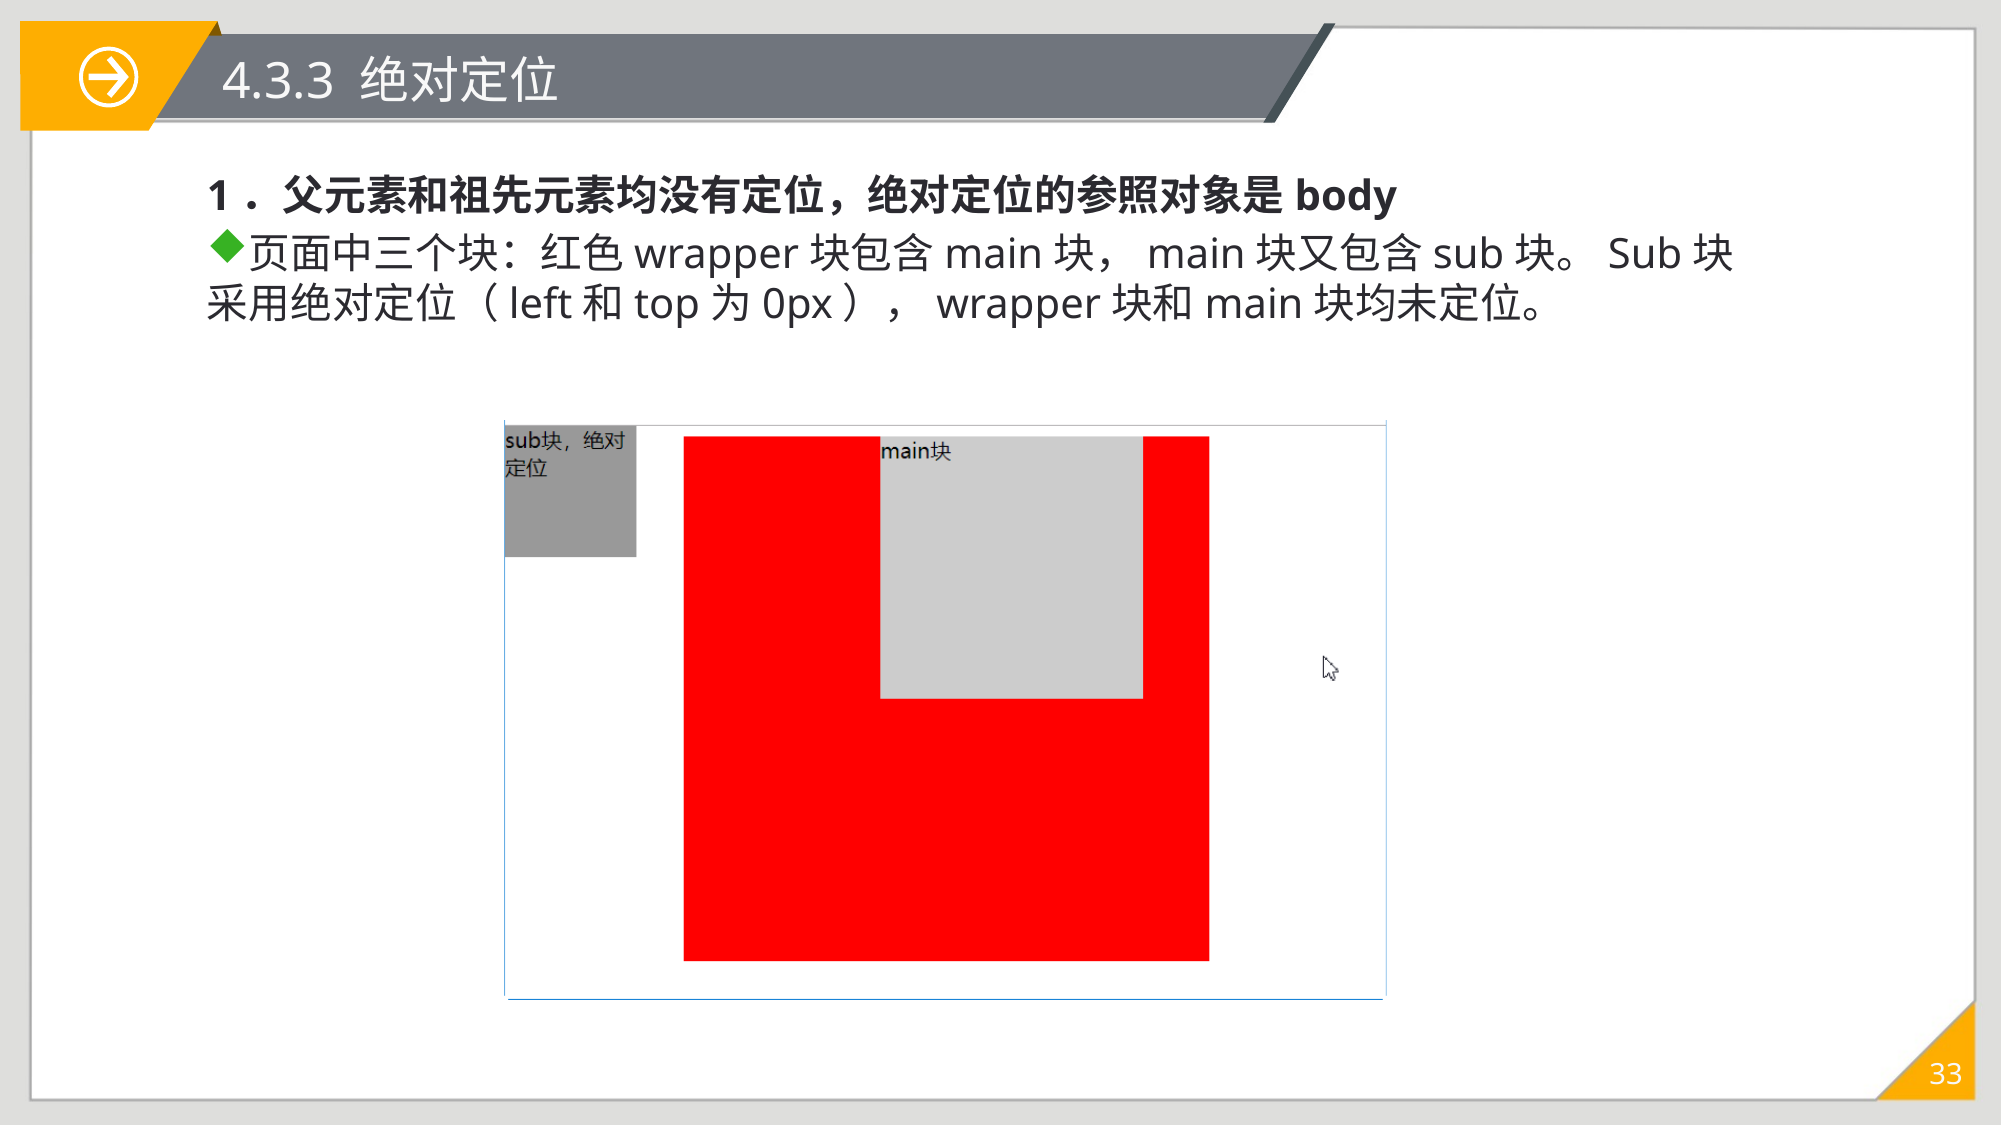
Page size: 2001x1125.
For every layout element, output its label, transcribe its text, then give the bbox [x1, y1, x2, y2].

list 1．父元素和祖先元素均没有定位，绝对定位的参照对象是body 页面中三个块：红色wrapper块包含main块，main块又包含sub块。Sub块采用绝对定位（left和top为0px），wrapper块和main块均未定位。 [191, 160, 1780, 398]
title 4.3.3 绝对定位 [206, 0, 1792, 181]
picture [0, 0, 2001, 1125]
